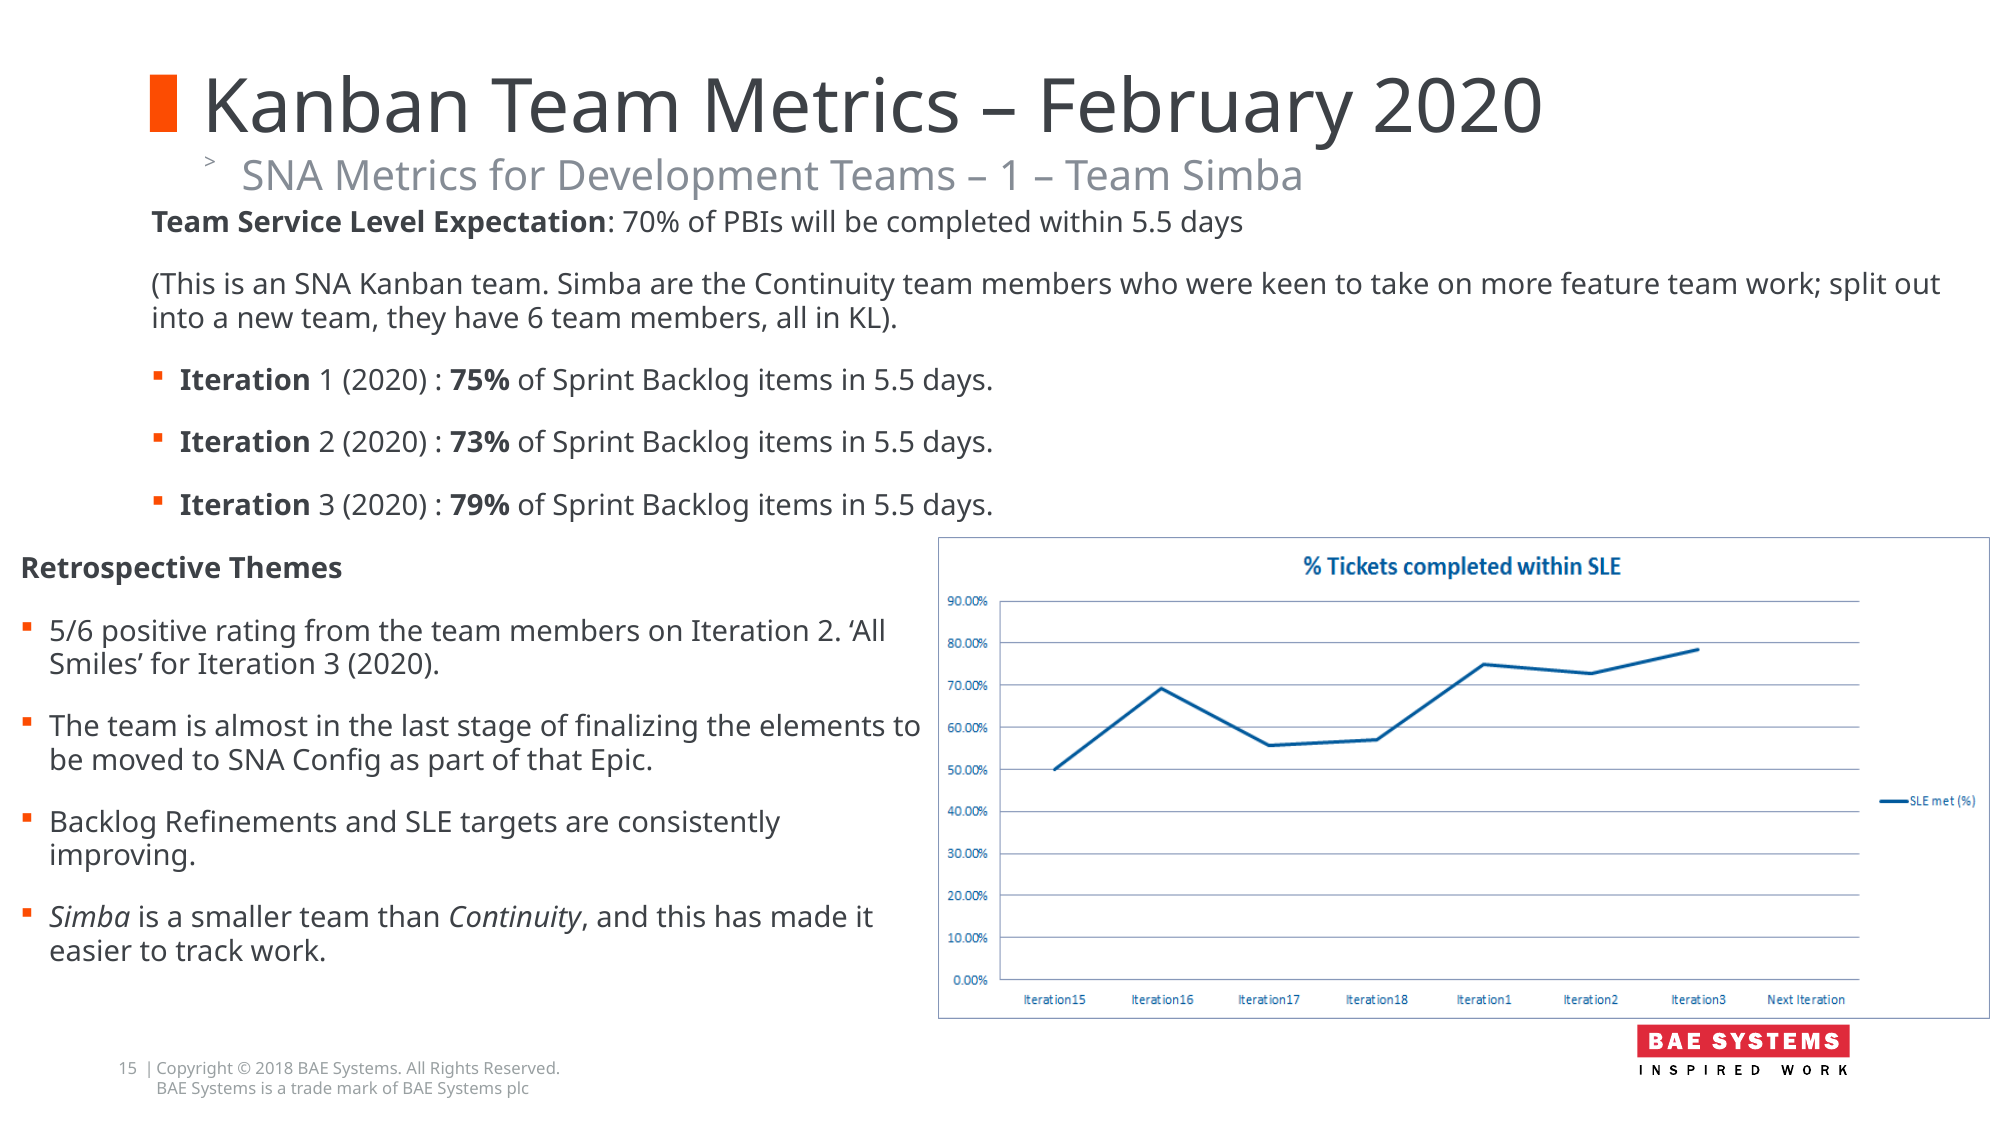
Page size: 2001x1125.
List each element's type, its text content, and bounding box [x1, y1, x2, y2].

text_box Team Service Level Expectation: 70% of PBIs will be completed within 5.5 days (This is an SNA Kanban team. Simba are the Continuity team members who were keen to take on more feature team work; split out into a new team, they have 6 team members, all in KL). Iteration 1 (2020) : 75% of Sprint Backlog items in 5.5 days. Iteration 2 (2020) : 73% of Sprint Backlog items in 5.5 days. Iteration 3 (2020) : 79% of Sprint Backlog items in 5.5 days. [151, 206, 1970, 565]
list SNA Metrics for Development Teams – 1 – Team Simba [204, 156, 1851, 200]
text_box Retrospective Themes 5/6 positive rating from the team members on Iteration 2. ‘All Smiles’ for Iteration 3 (2020). The team is almost in the last stage of finalizing the elements to be moved to SNA Config as part of that Epic. Backlog Refinements and SLE targets are consistently improving. Simba is a smaller team than Continuity, and this has made it easier to track work. [20, 552, 923, 1019]
title Kanban Team Metrics – February 2020 [202, 70, 1851, 149]
picture [938, 537, 1991, 1020]
